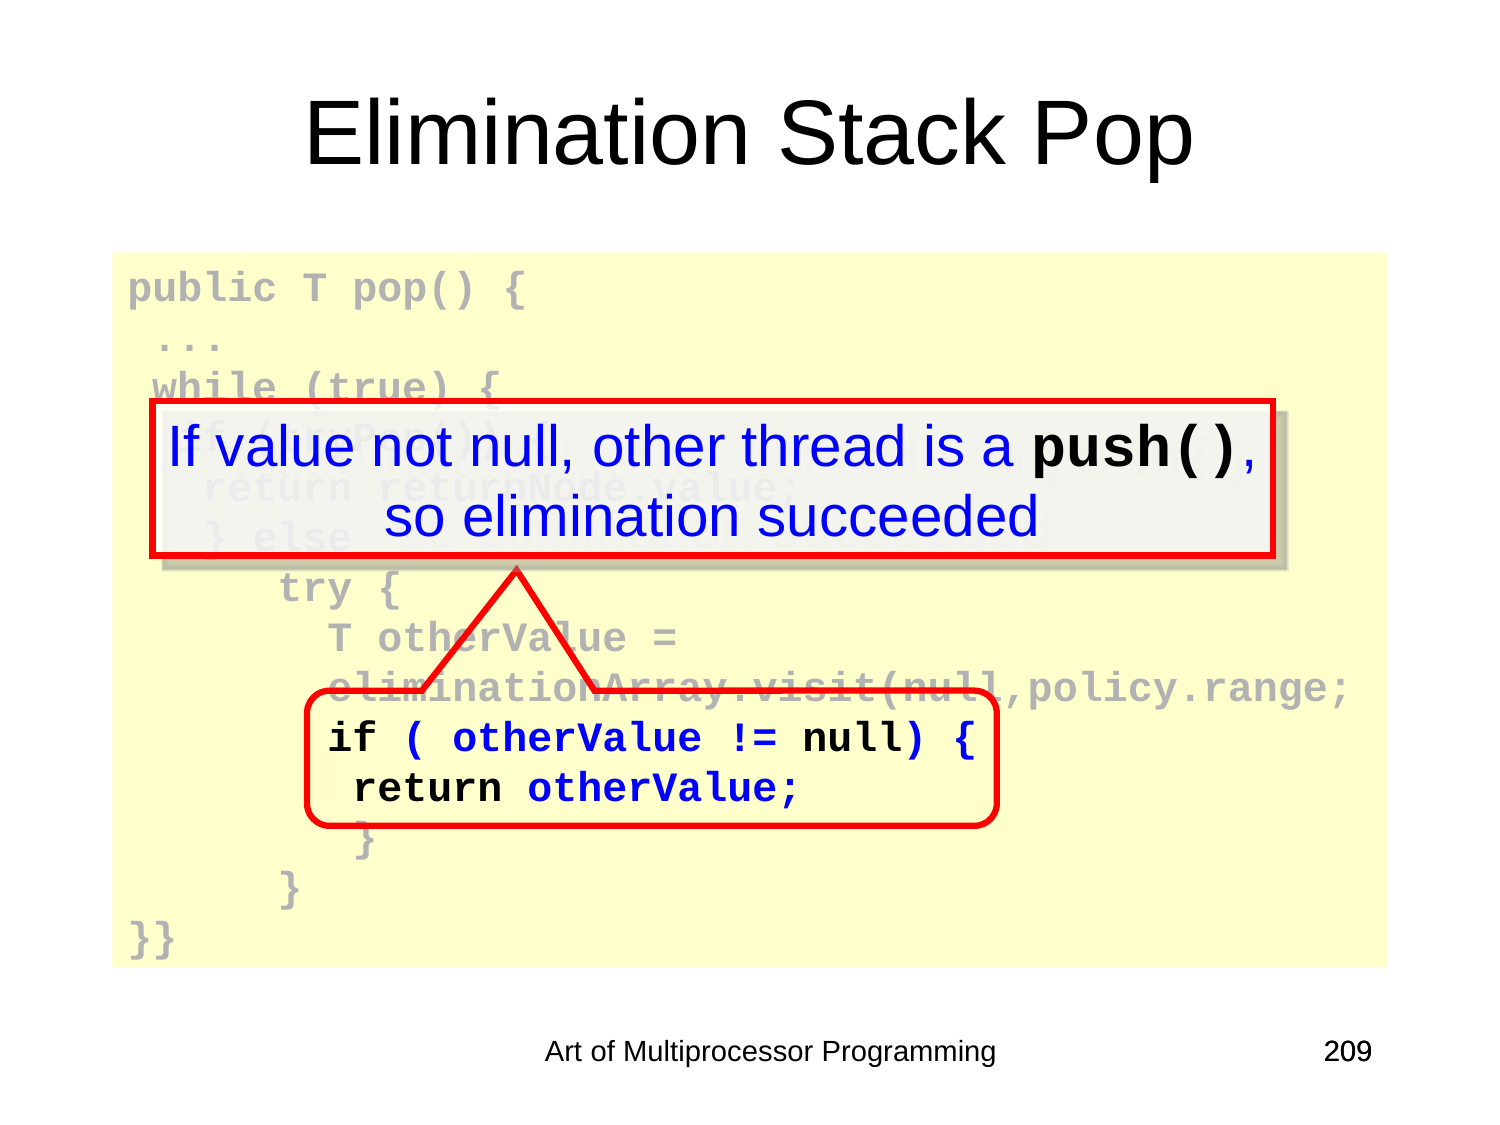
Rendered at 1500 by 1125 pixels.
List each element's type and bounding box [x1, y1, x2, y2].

text_box [1074, 1024, 1388, 1100]
footer [512, 1024, 1030, 1101]
text_box [112, 252, 1388, 968]
text_box [164, 413, 1282, 564]
title [112, 33, 1388, 222]
